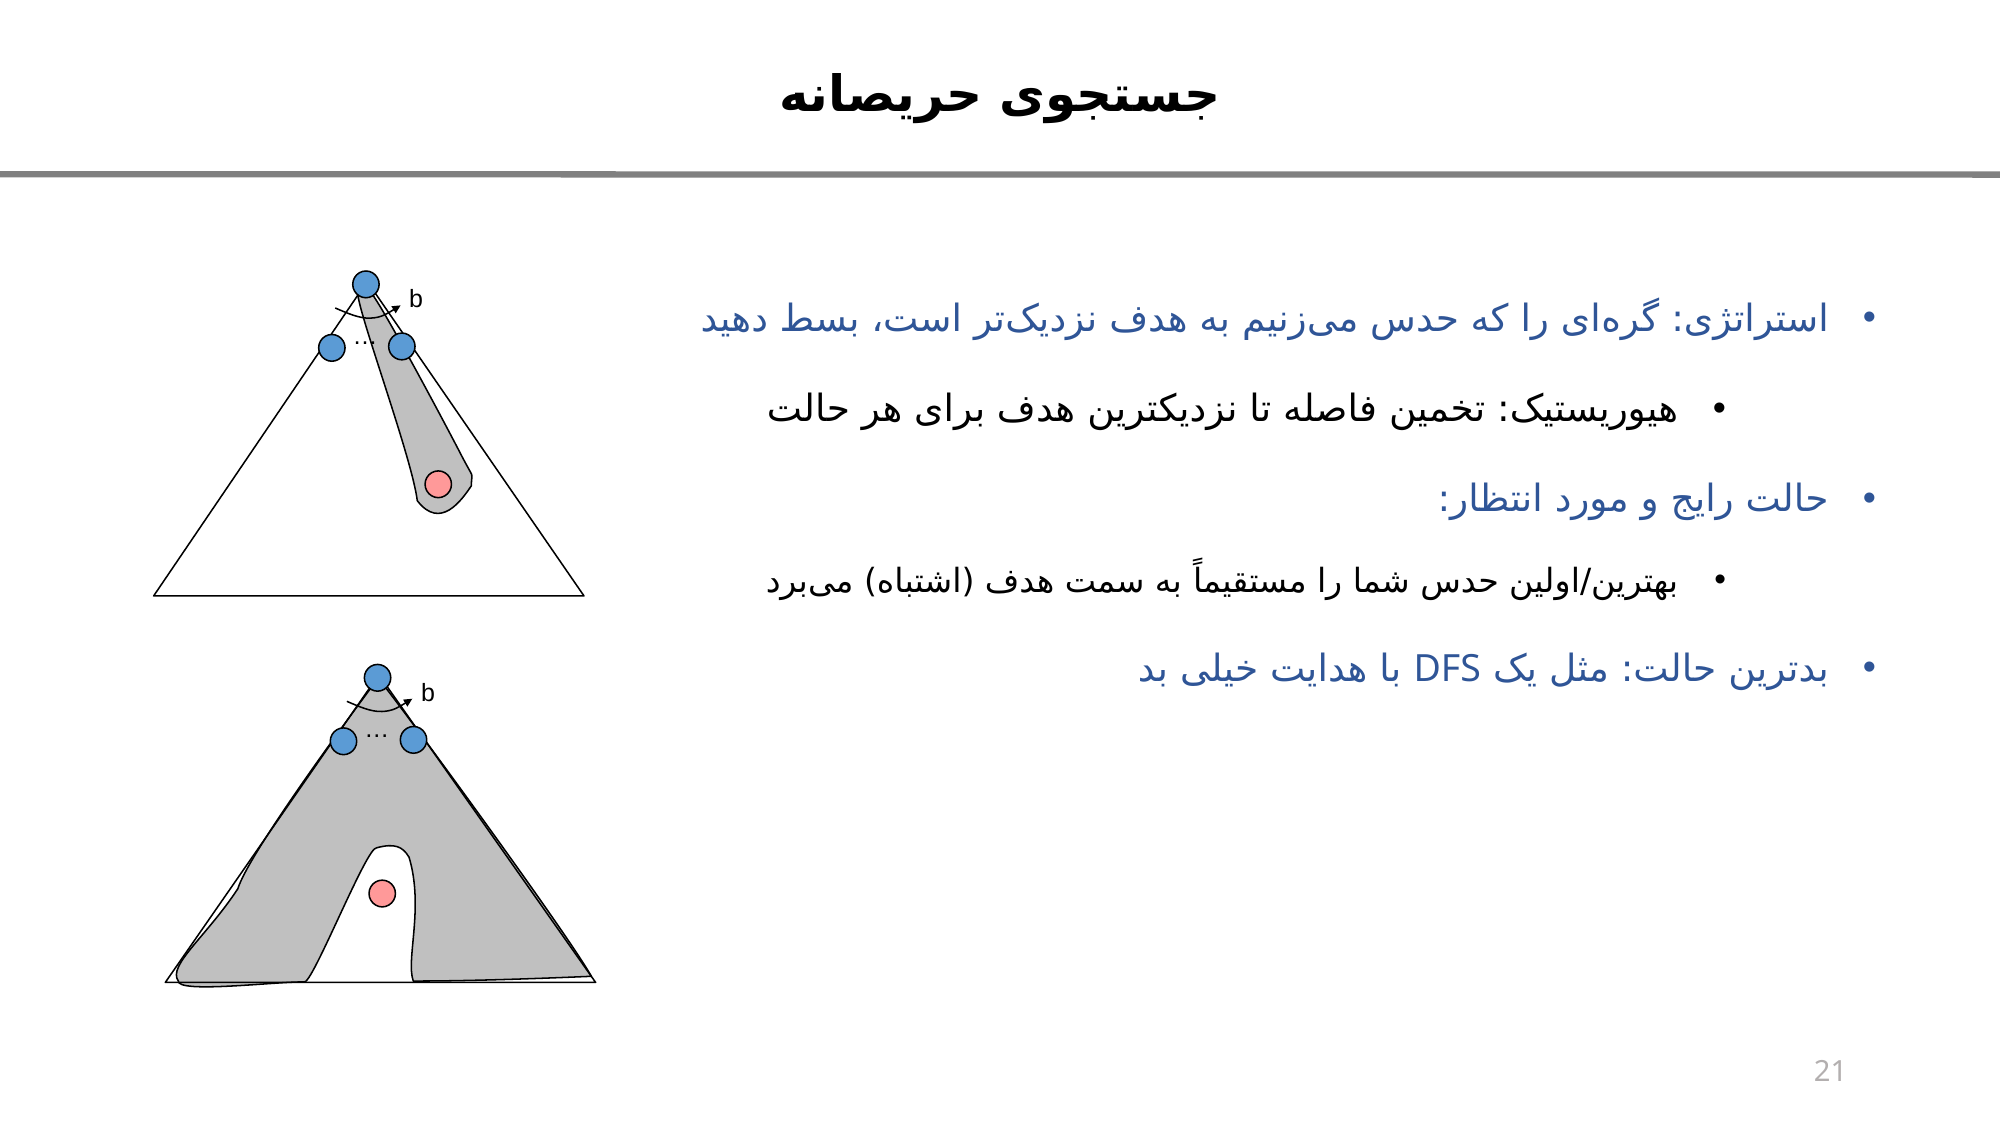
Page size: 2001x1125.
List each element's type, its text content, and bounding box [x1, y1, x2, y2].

slide_number 21 [1412, 1042, 1863, 1103]
text_box استراتژی: گره‌ای را که حدس می‌زنیم به هدف نزدیک‌تر است، بسط دهید هیوریستیک: تخمین فاصله تا نزدیکترین هدف برای هر حالت حالت رایج و مورد انتظار: بهترین/اولین حدس شما را مستقیماً به سمت هدف (اشتباه) می‌برد بدترین حالت: مثل یک DFS با هدایت خیلی بد [430, 242, 1891, 697]
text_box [165, 656, 596, 994]
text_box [153, 266, 584, 596]
list جستجوی حریصانه [109, 24, 1891, 167]
